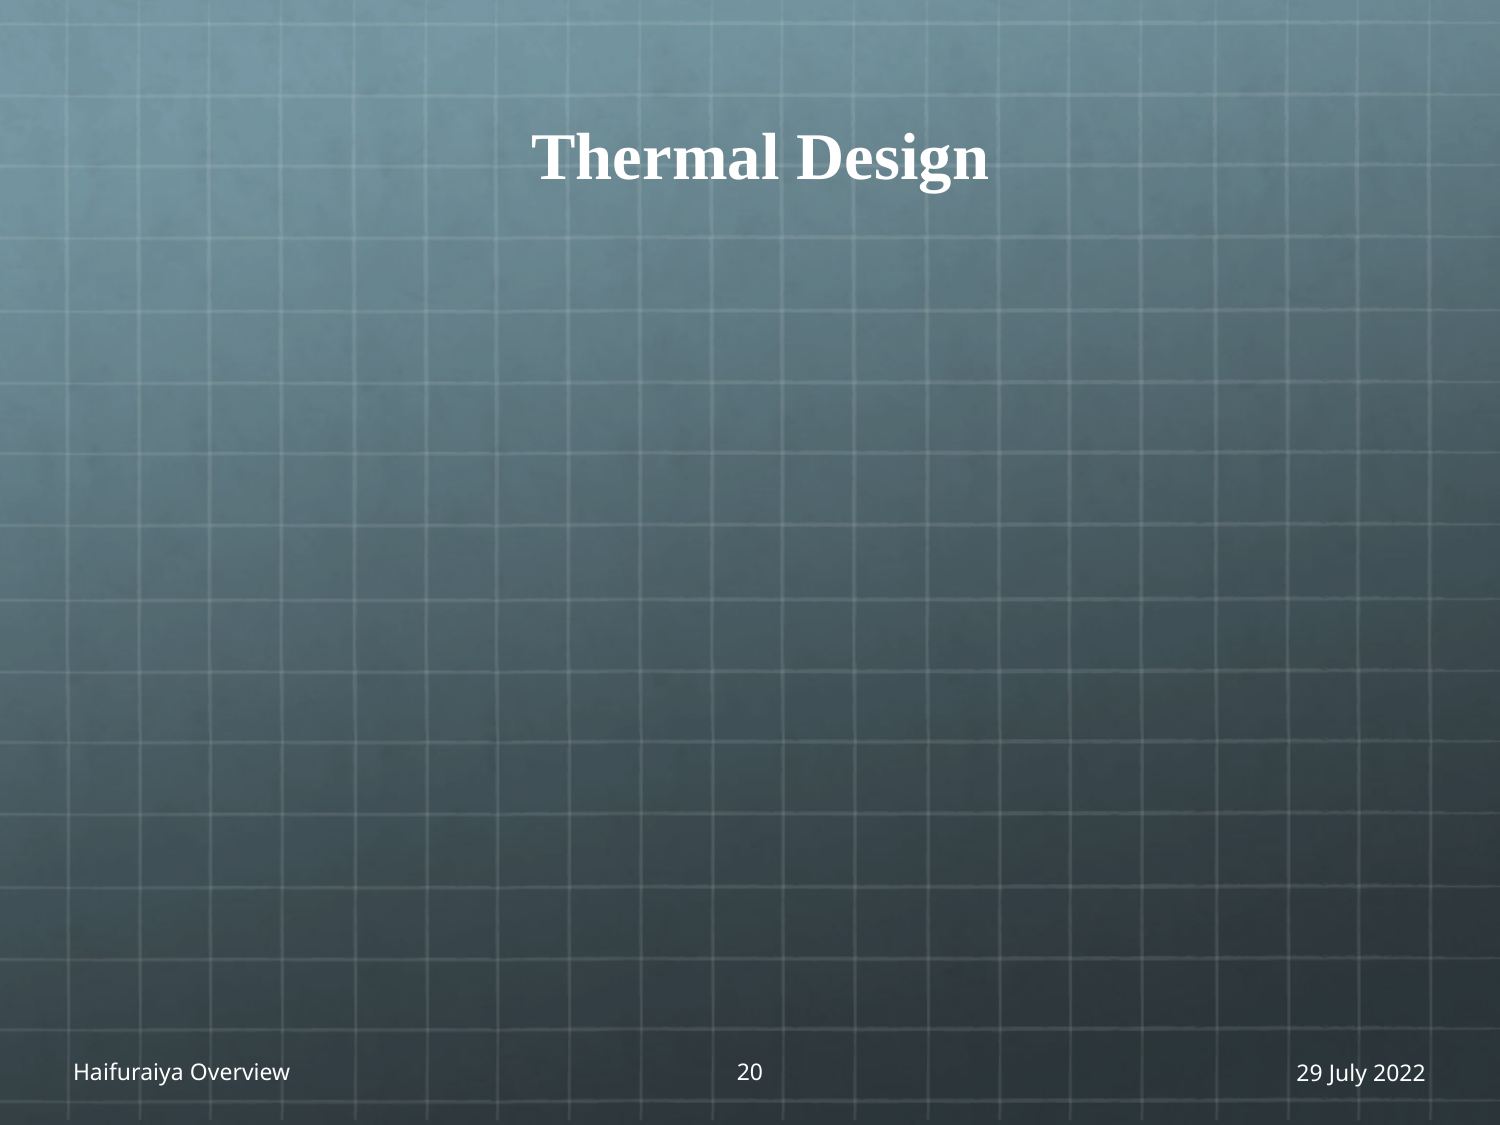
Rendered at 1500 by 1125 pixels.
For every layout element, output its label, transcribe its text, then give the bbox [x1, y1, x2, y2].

footer Haifuraiya Overview [58, 1042, 534, 1103]
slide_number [1091, 1042, 1442, 1103]
slide_number 21 [687, 1042, 813, 1103]
picture [0, 0, 1500, 1125]
title Thermal Design [130, 17, 1374, 289]
